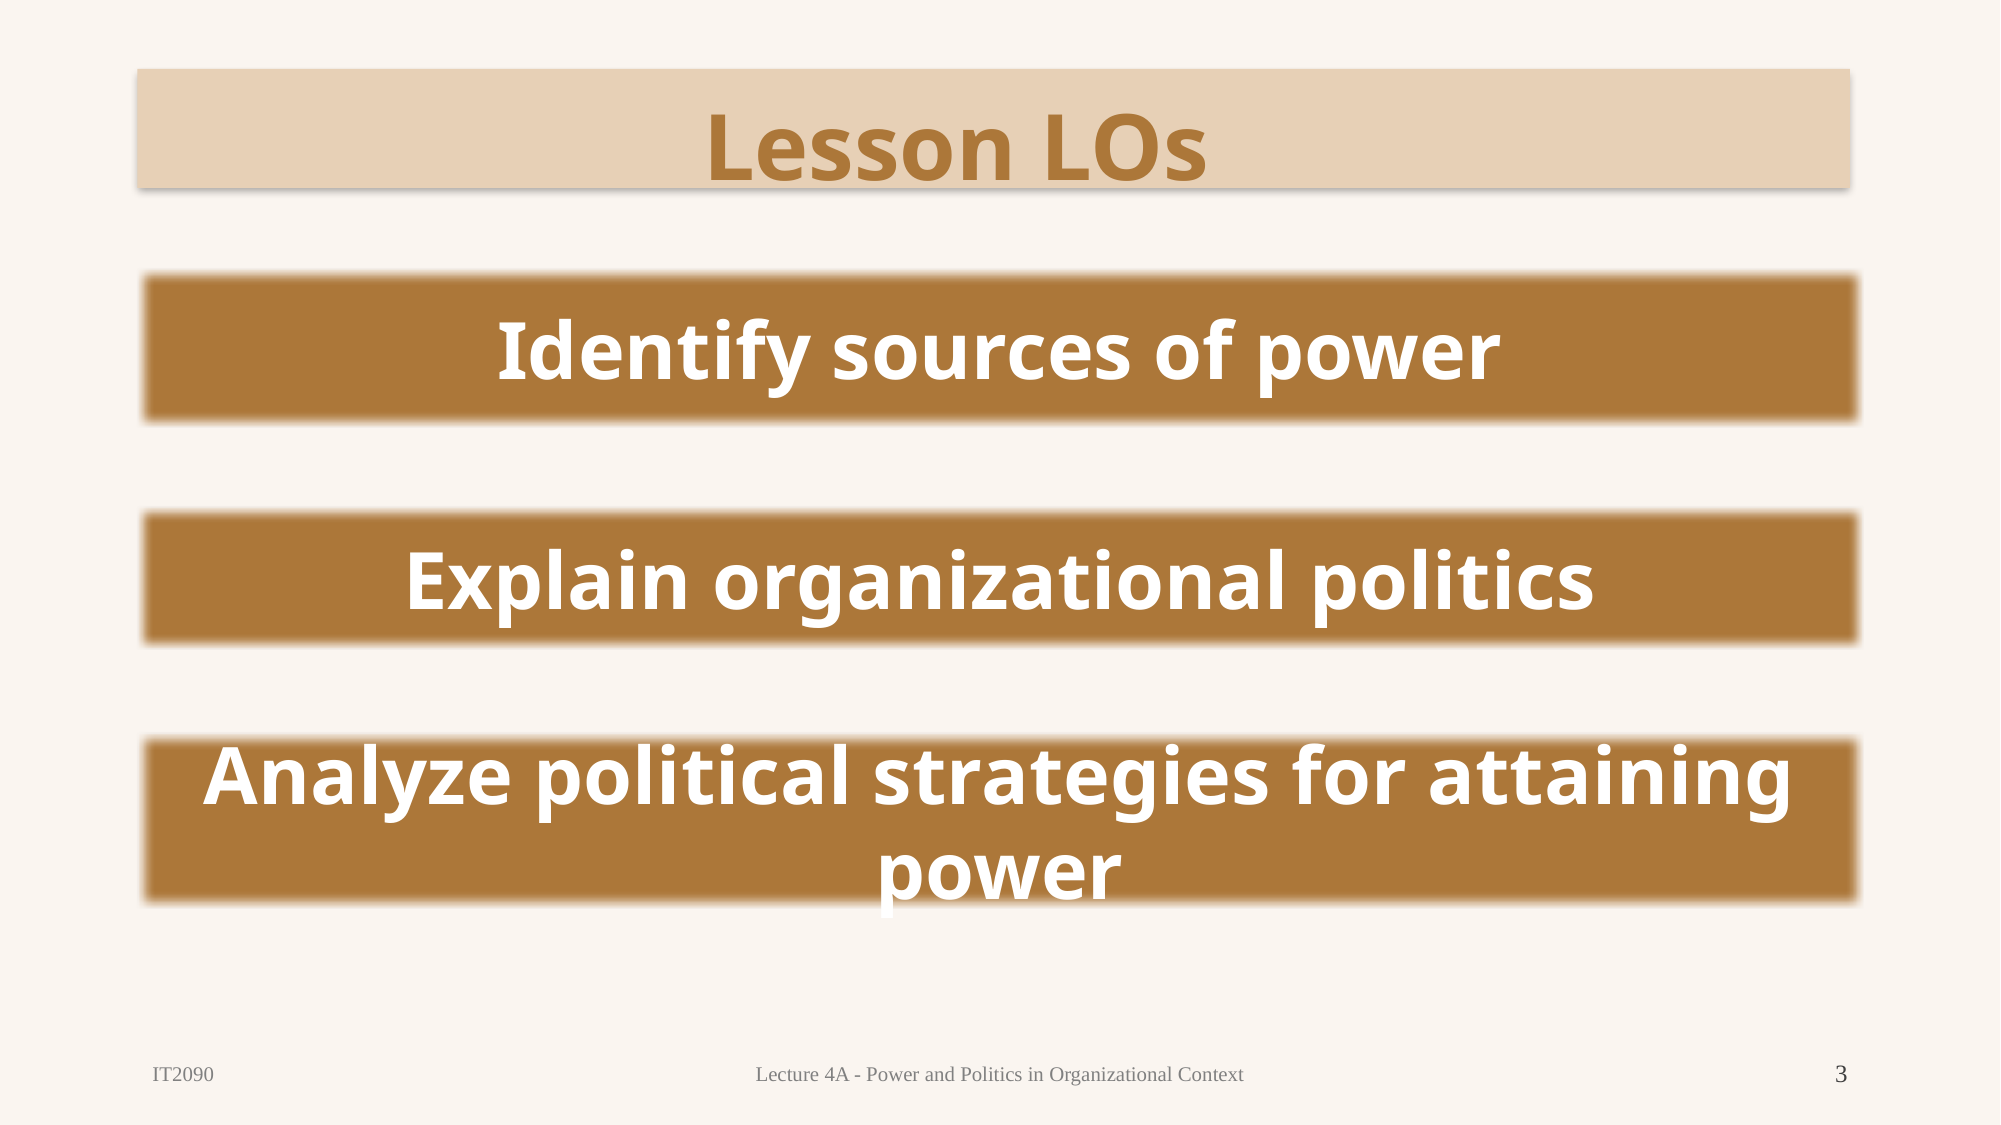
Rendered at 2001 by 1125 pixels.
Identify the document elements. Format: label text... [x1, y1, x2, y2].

text_box [136, 68, 1851, 189]
title Lesson LOs [350, 98, 1563, 204]
text_box Explain organizational politics [152, 521, 1850, 635]
slide_number IT2090 [137, 1042, 588, 1103]
footer Lecture 4A - Power and Politics in Organizational Context [662, 1042, 1338, 1103]
slide_number 3 [1412, 1042, 1863, 1103]
text_box Identify sources of power [153, 284, 1849, 413]
text_box Analyze political strategies for attaining power [153, 749, 1848, 893]
